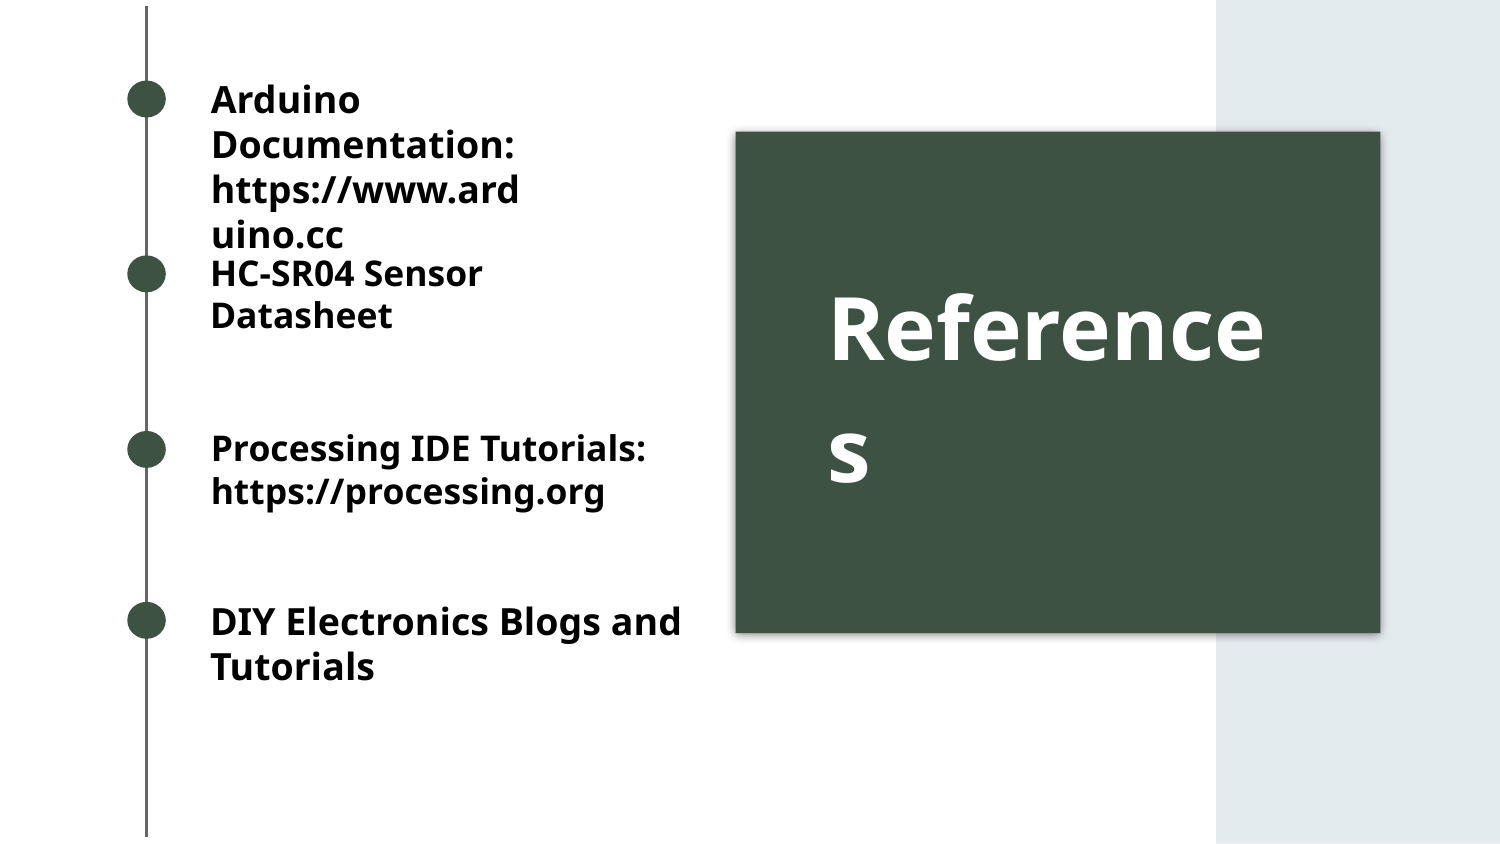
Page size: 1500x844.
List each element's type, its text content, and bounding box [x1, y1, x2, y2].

text_box [127, 255, 142, 292]
text_box HC-SR04 Sensor Datasheet [195, 235, 684, 353]
text_box [151, 602, 166, 639]
text_box [1216, 0, 1500, 844]
text_box [151, 81, 166, 117]
text_box [151, 255, 166, 292]
text_box [127, 431, 142, 468]
text_box Arduino Documentation: https://www.arduino.cc [195, 61, 560, 137]
text_box [127, 81, 142, 117]
text_box [735, 131, 1381, 634]
text_box [151, 431, 166, 468]
text_box Processing IDE Tutorials: https://processing.org [195, 411, 737, 485]
text_box References [812, 240, 1305, 499]
text_box DIY Electronics Blogs and Tutorials [195, 582, 757, 659]
text_box [127, 602, 142, 639]
